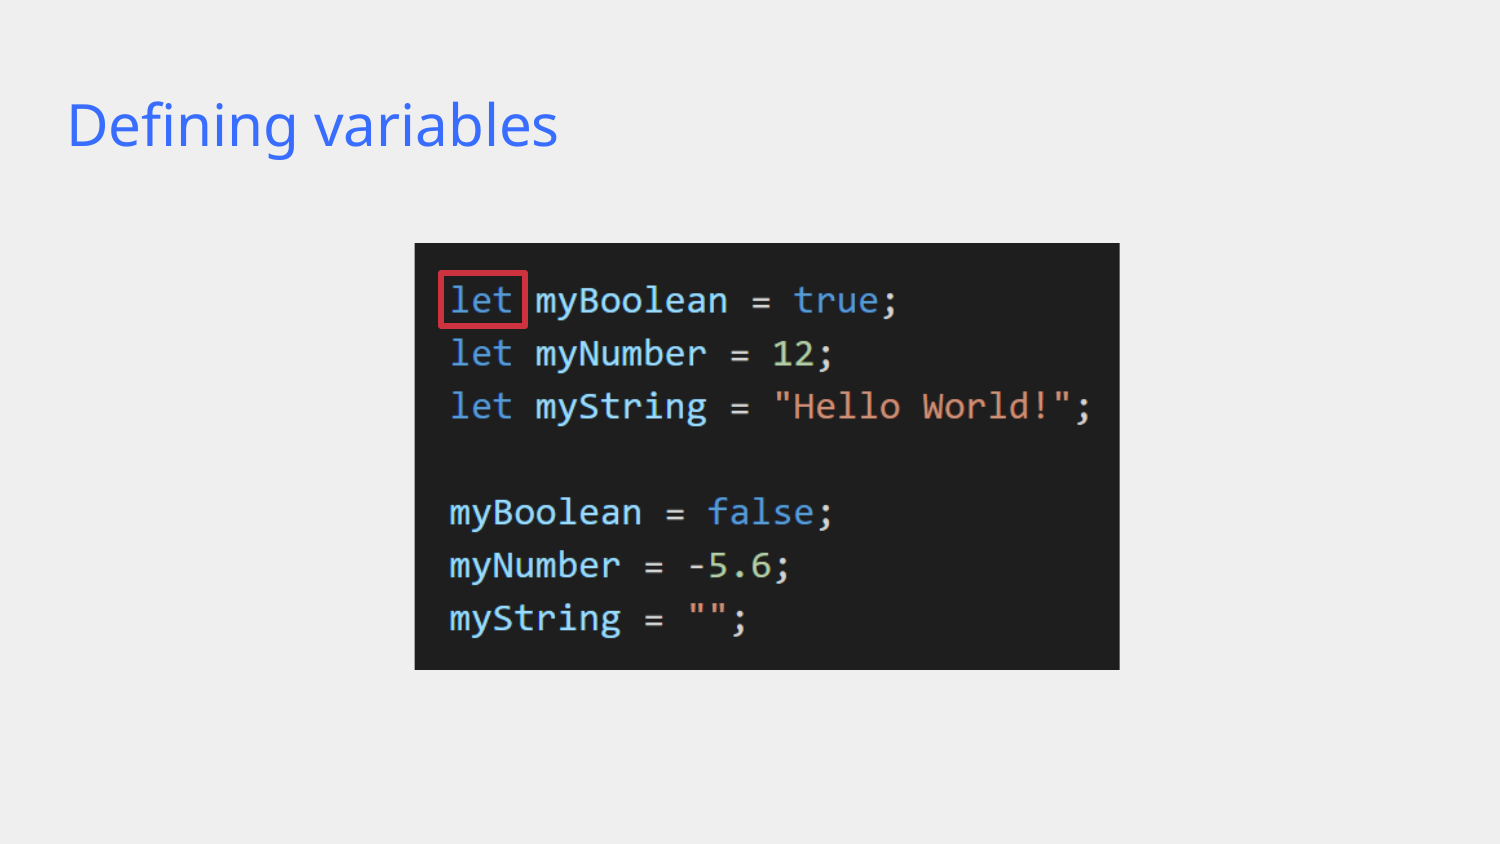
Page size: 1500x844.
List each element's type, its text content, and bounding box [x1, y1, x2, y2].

title Defining variables [51, 72, 1449, 167]
picture [414, 242, 1120, 670]
